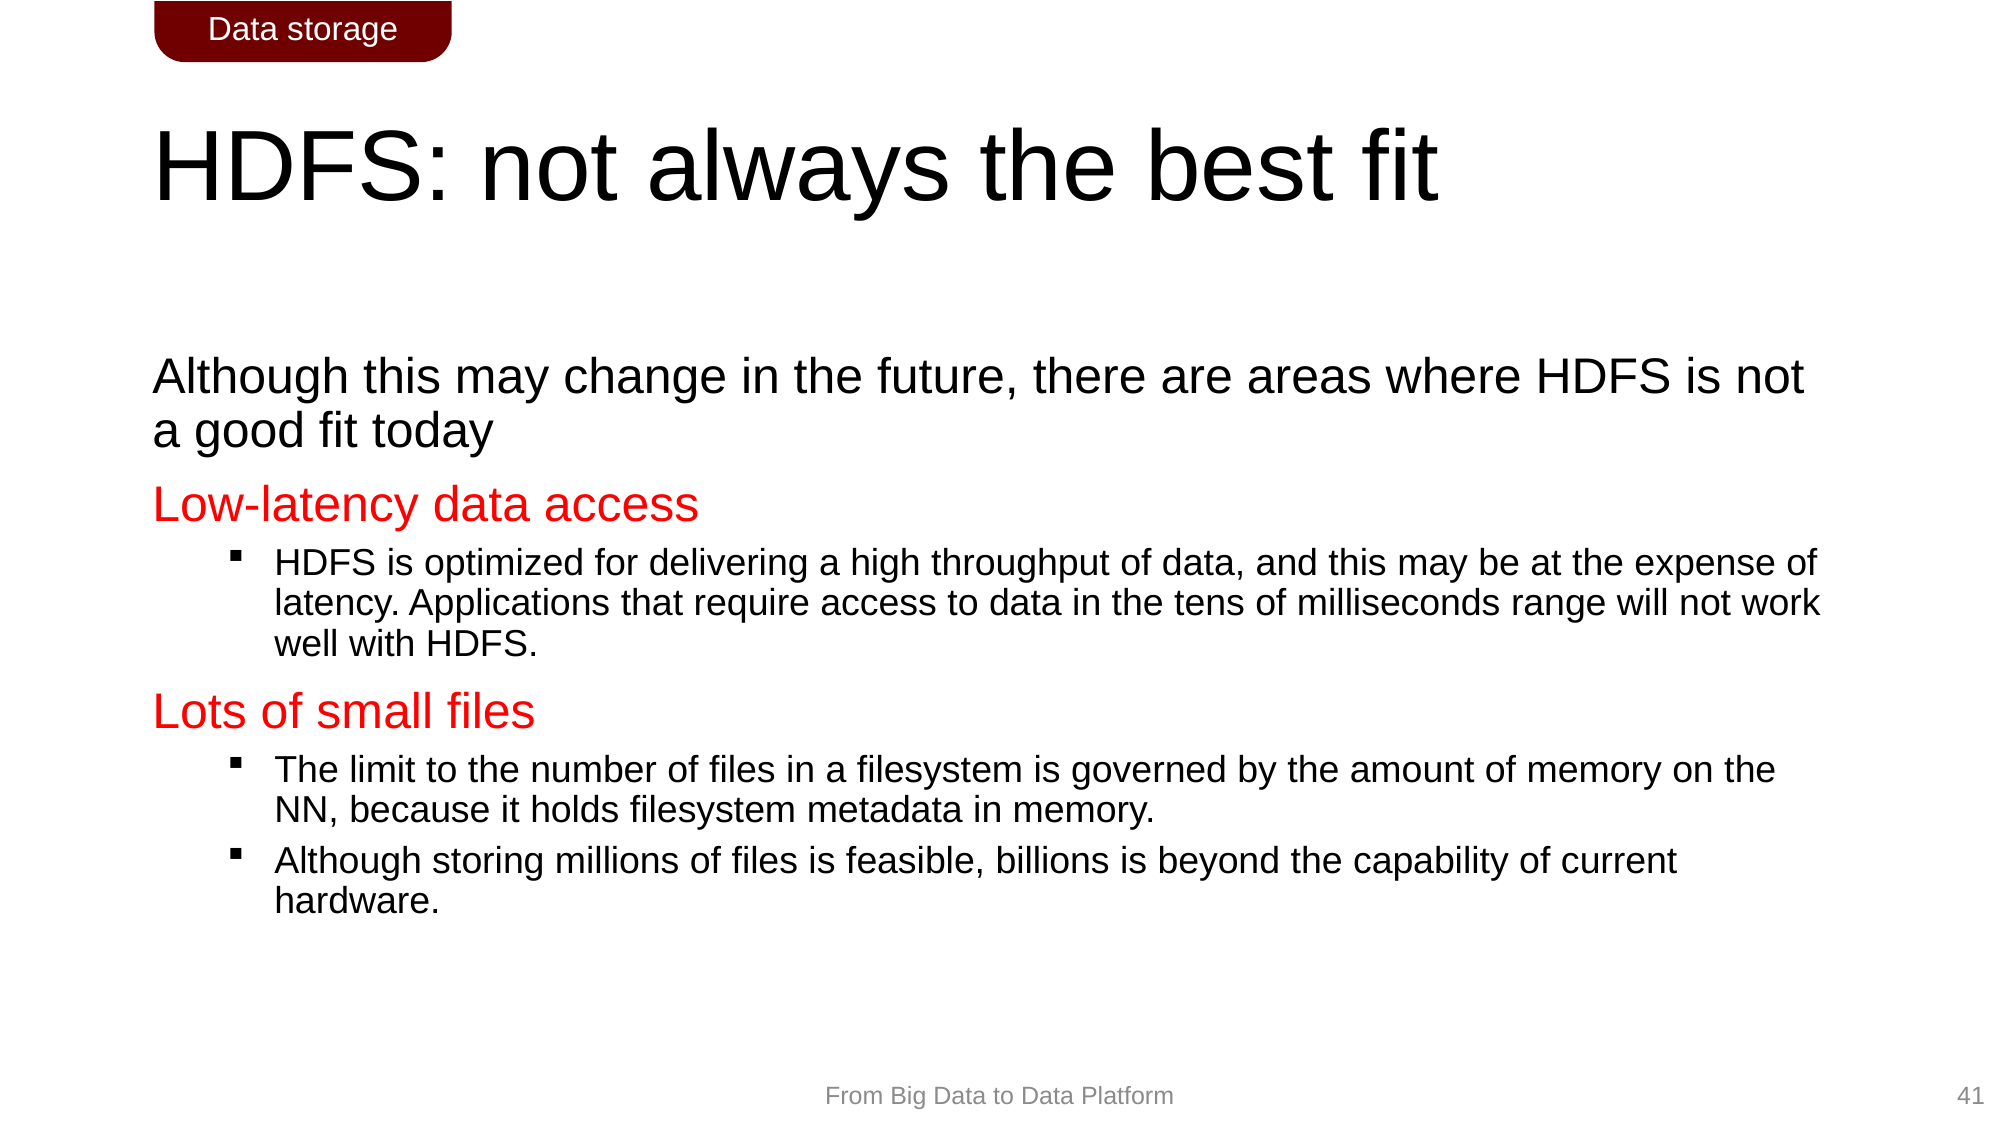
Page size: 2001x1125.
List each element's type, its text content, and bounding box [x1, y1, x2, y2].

slide_number 41 [1550, 1065, 2000, 1125]
text_box Data storage [154, 1, 452, 63]
list Although this may change in the future, there are areas where HDFS is not a good fit today Low-latency data access HDFS is optimized for delivering a high throughput of data, and this may be at the expense of latency. Applications that require access to data in the tens of milliseconds range will not work well with HDFS. Lots of small files The limit to the number of files in a filesystem is governed by the amount of memory on the NN, because it holds filesystem metadata in memory. Although storing millions of files is feasible, billions is beyond the capability of current hardware. [137, 278, 1863, 993]
title HDFS: not always the best fit [137, 59, 1863, 278]
